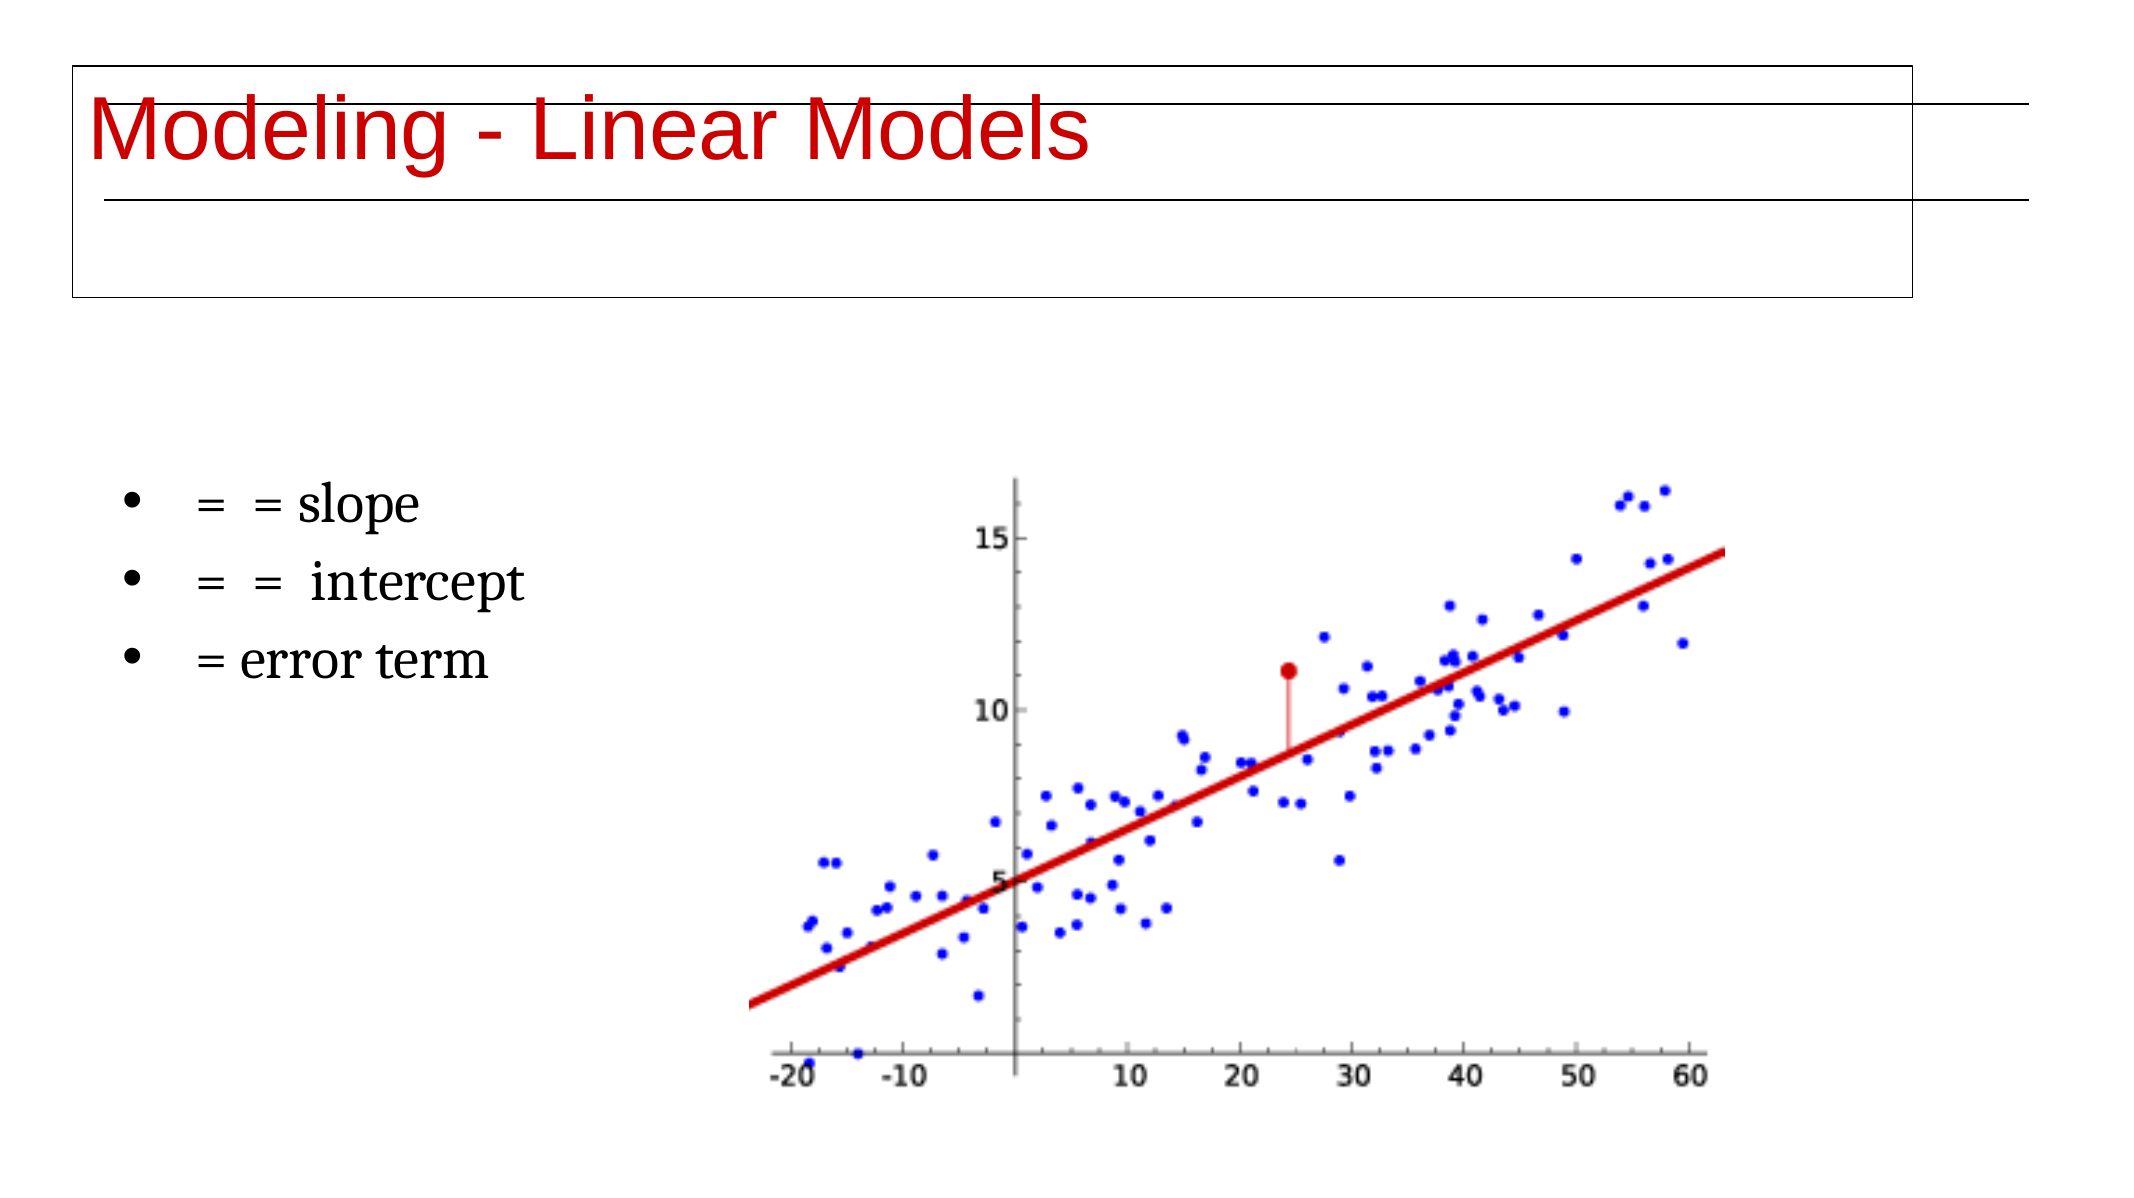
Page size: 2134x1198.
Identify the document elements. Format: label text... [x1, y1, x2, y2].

picture [749, 460, 1725, 1104]
title Modeling - Linear Models [72, 65, 1913, 298]
